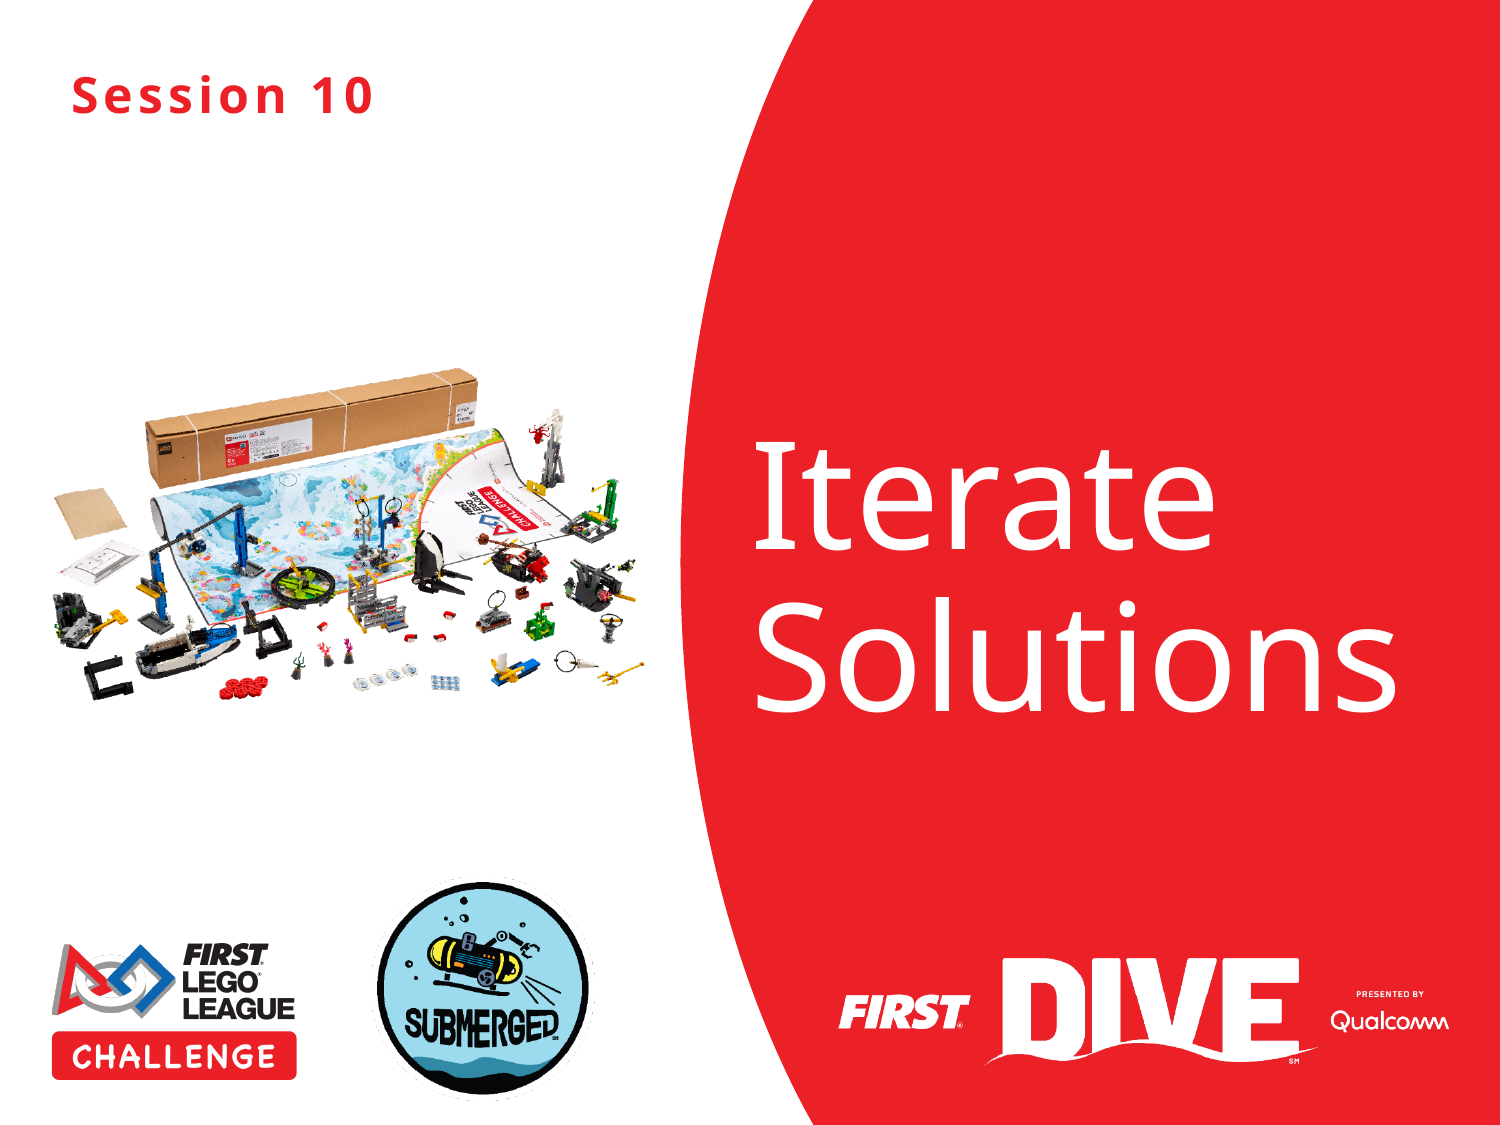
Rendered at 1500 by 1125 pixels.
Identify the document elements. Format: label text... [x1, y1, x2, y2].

picture [51, 943, 297, 1080]
text_box Session 10 [56, 55, 525, 133]
list Iterate Solutions [735, 412, 1488, 792]
picture [22, 319, 655, 715]
picture [838, 958, 1449, 1066]
picture [370, 875, 596, 1101]
text_box [679, 0, 1500, 1125]
